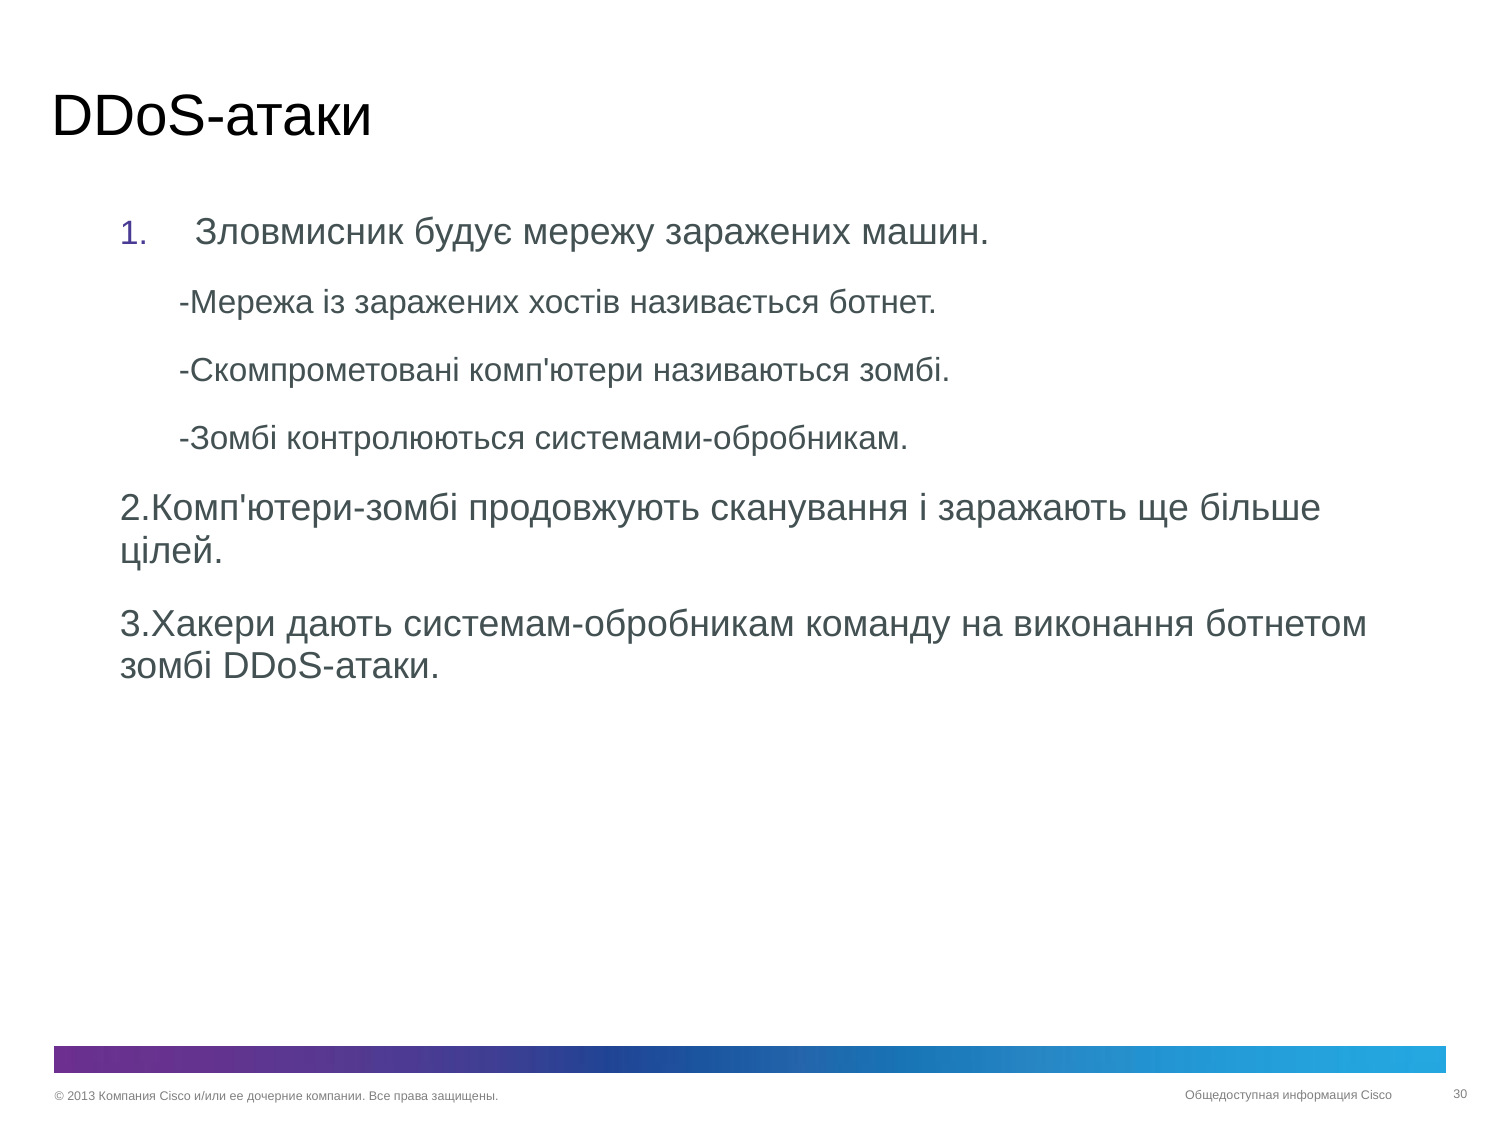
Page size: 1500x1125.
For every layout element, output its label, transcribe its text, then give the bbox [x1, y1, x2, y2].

picture [54, 1046, 1446, 1073]
title DDoS-атаки [37, 17, 1447, 155]
text_box Зловмисник будує мережу заражених машин. -Мережа із заражених хостів називається ботнет. -Скомпрометовані комп'ютери називаються зомбі. -Зомбі контролюються системами-обробникам. 2.Комп'ютери-зомбі продовжують сканування і заражають ще більше цілей. 3.Хакери дають системам-обробникам команду на виконання ботнетом зомбі DDoS-атаки. [104, 202, 1404, 1023]
